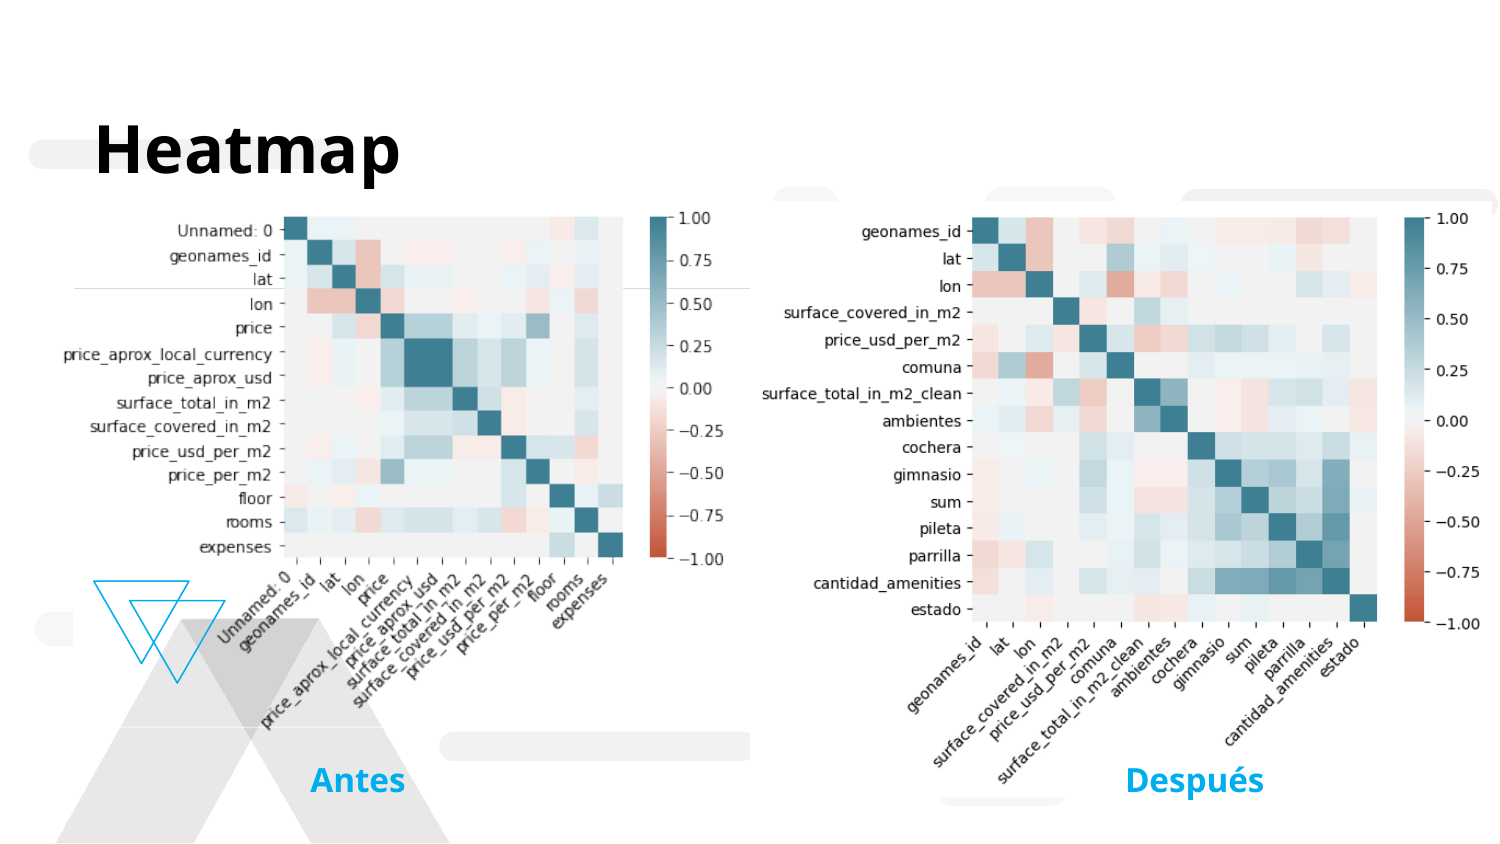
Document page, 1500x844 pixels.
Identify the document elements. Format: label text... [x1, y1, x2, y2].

picture [0, 0, 1500, 844]
text_box Heatmap [93, 106, 798, 182]
text_box Antes [310, 759, 744, 797]
